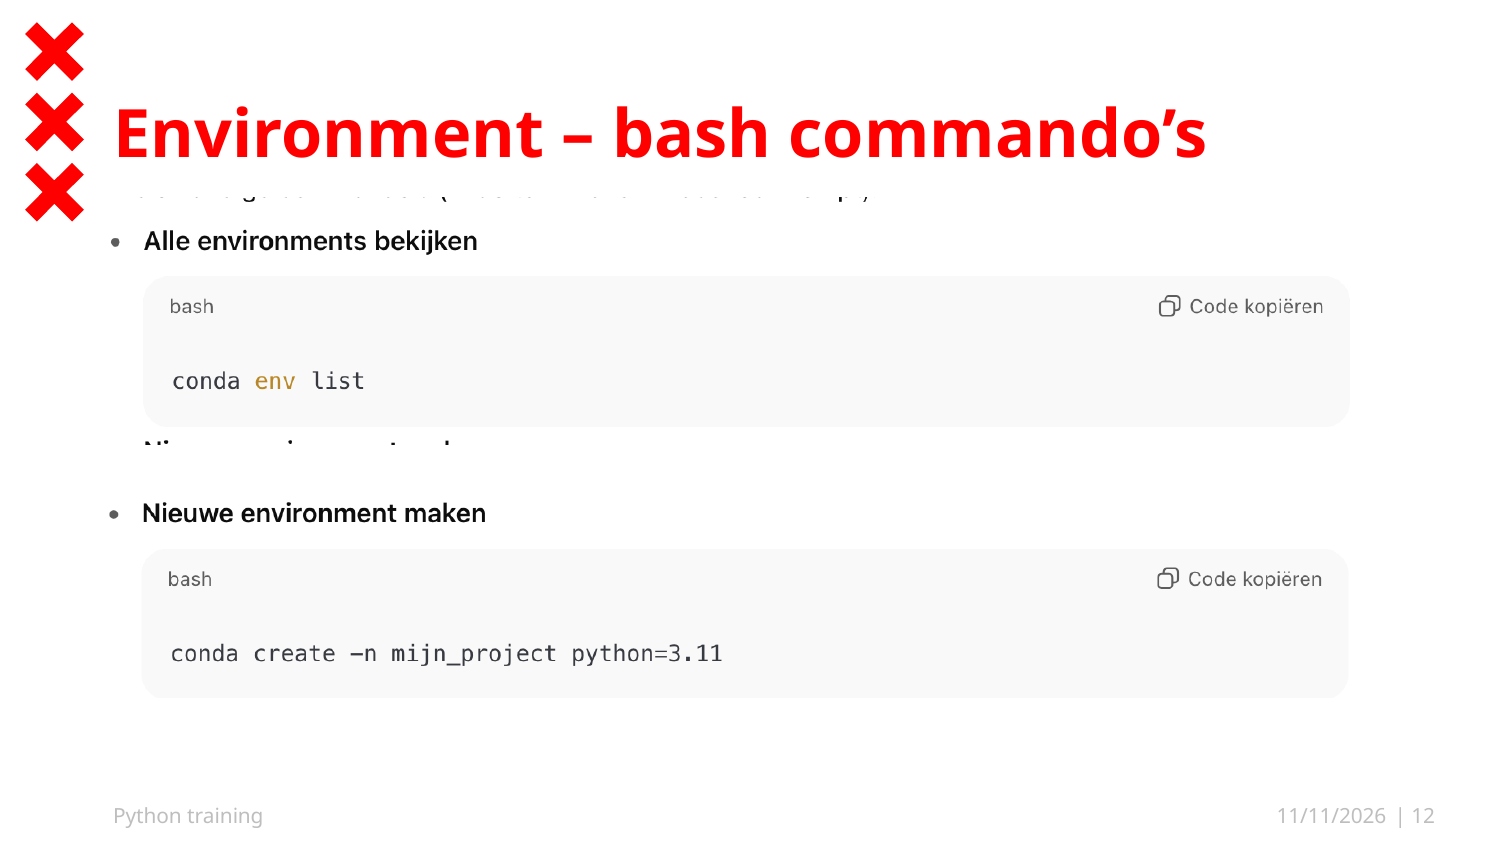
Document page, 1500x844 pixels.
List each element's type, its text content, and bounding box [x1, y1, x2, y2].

picture [100, 197, 1376, 446]
footer Python training [113, 802, 1129, 833]
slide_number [1262, 802, 1387, 833]
slide_number | 12 [1394, 802, 1442, 833]
picture [100, 488, 1376, 698]
title Environment – bash commando’s [113, 91, 1442, 251]
